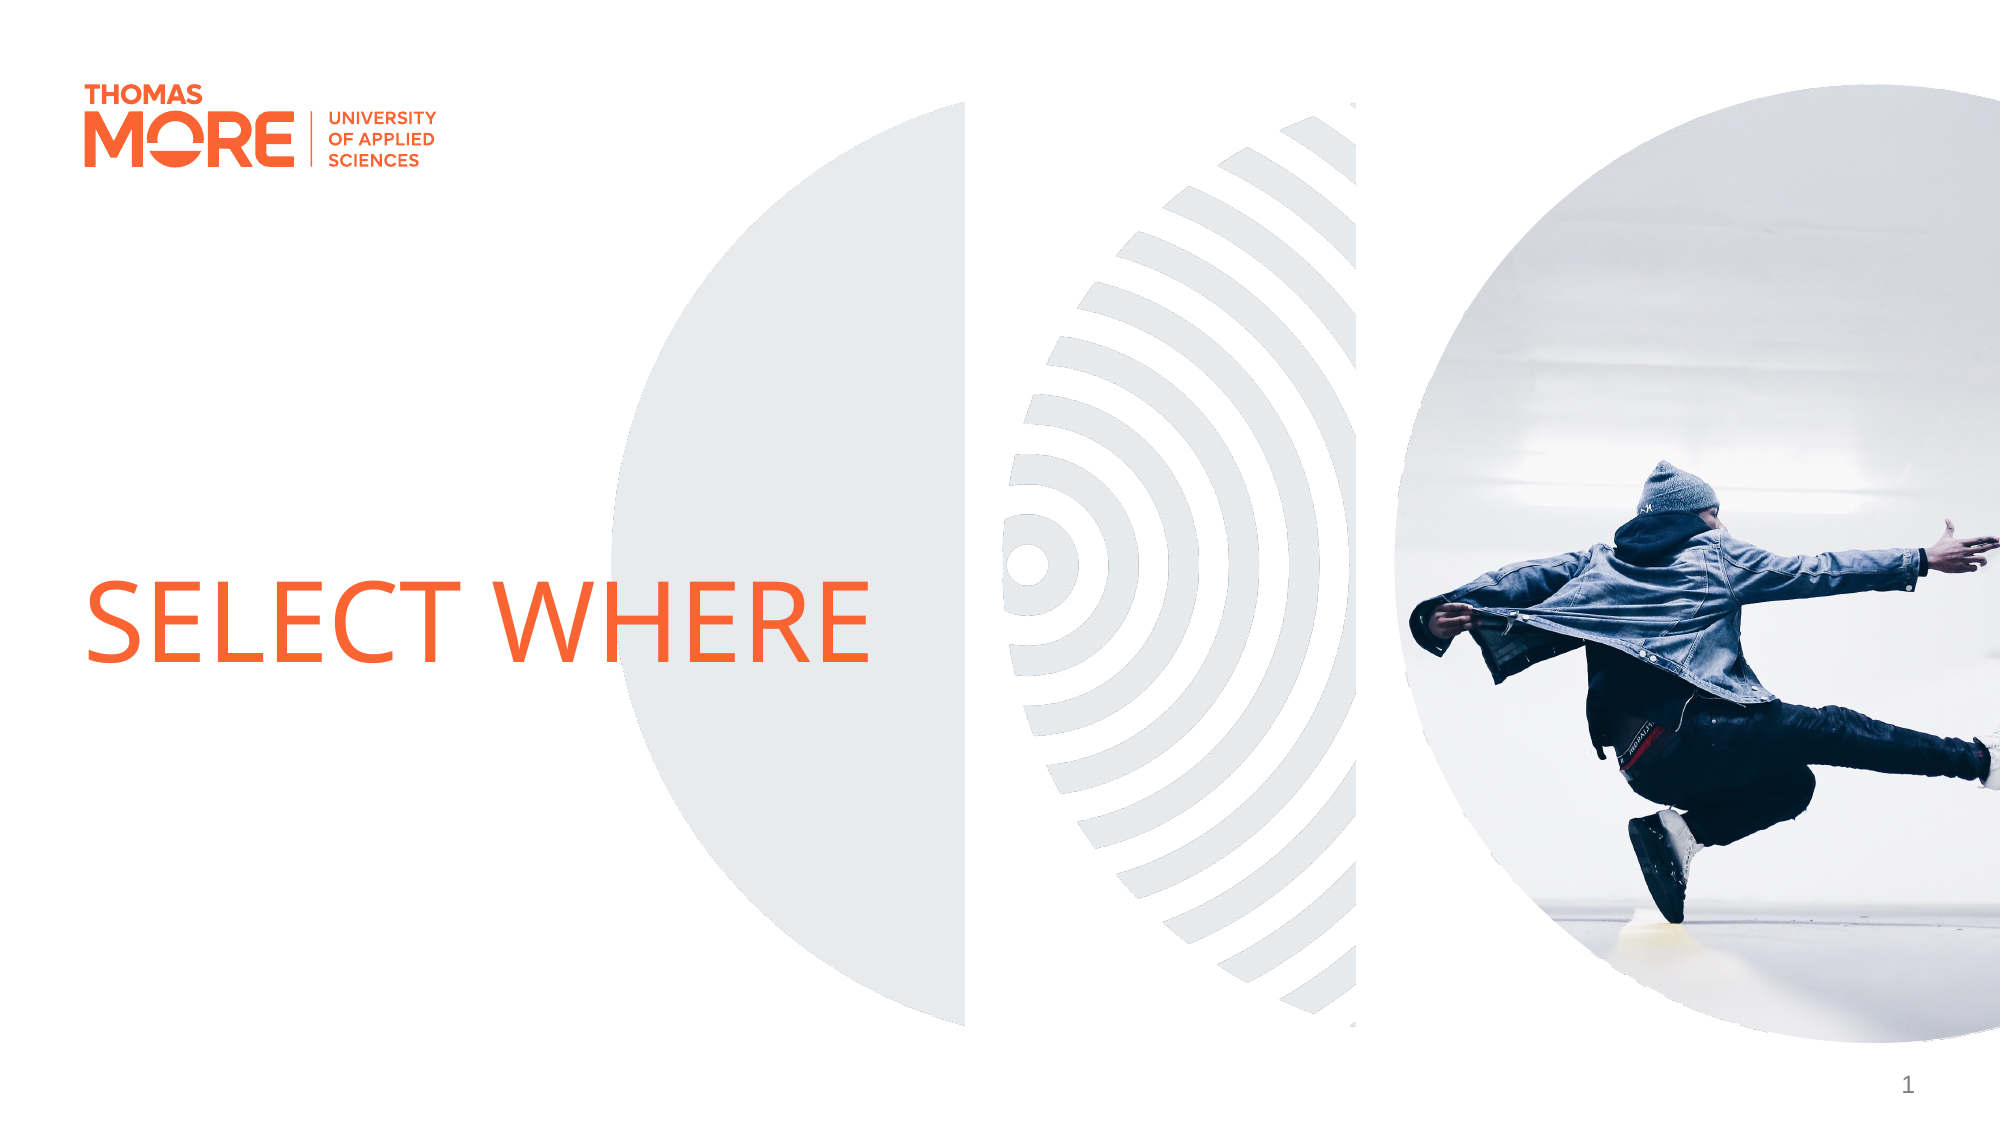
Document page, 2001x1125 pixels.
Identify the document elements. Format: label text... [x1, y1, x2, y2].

picture [1394, 84, 2000, 1044]
slide_number 1 [1815, 1061, 1916, 1107]
title SELECT WHERE [83, 432, 1305, 693]
picture [611, 693, 965, 1027]
picture [611, 100, 965, 432]
picture [1003, 104, 1356, 1026]
